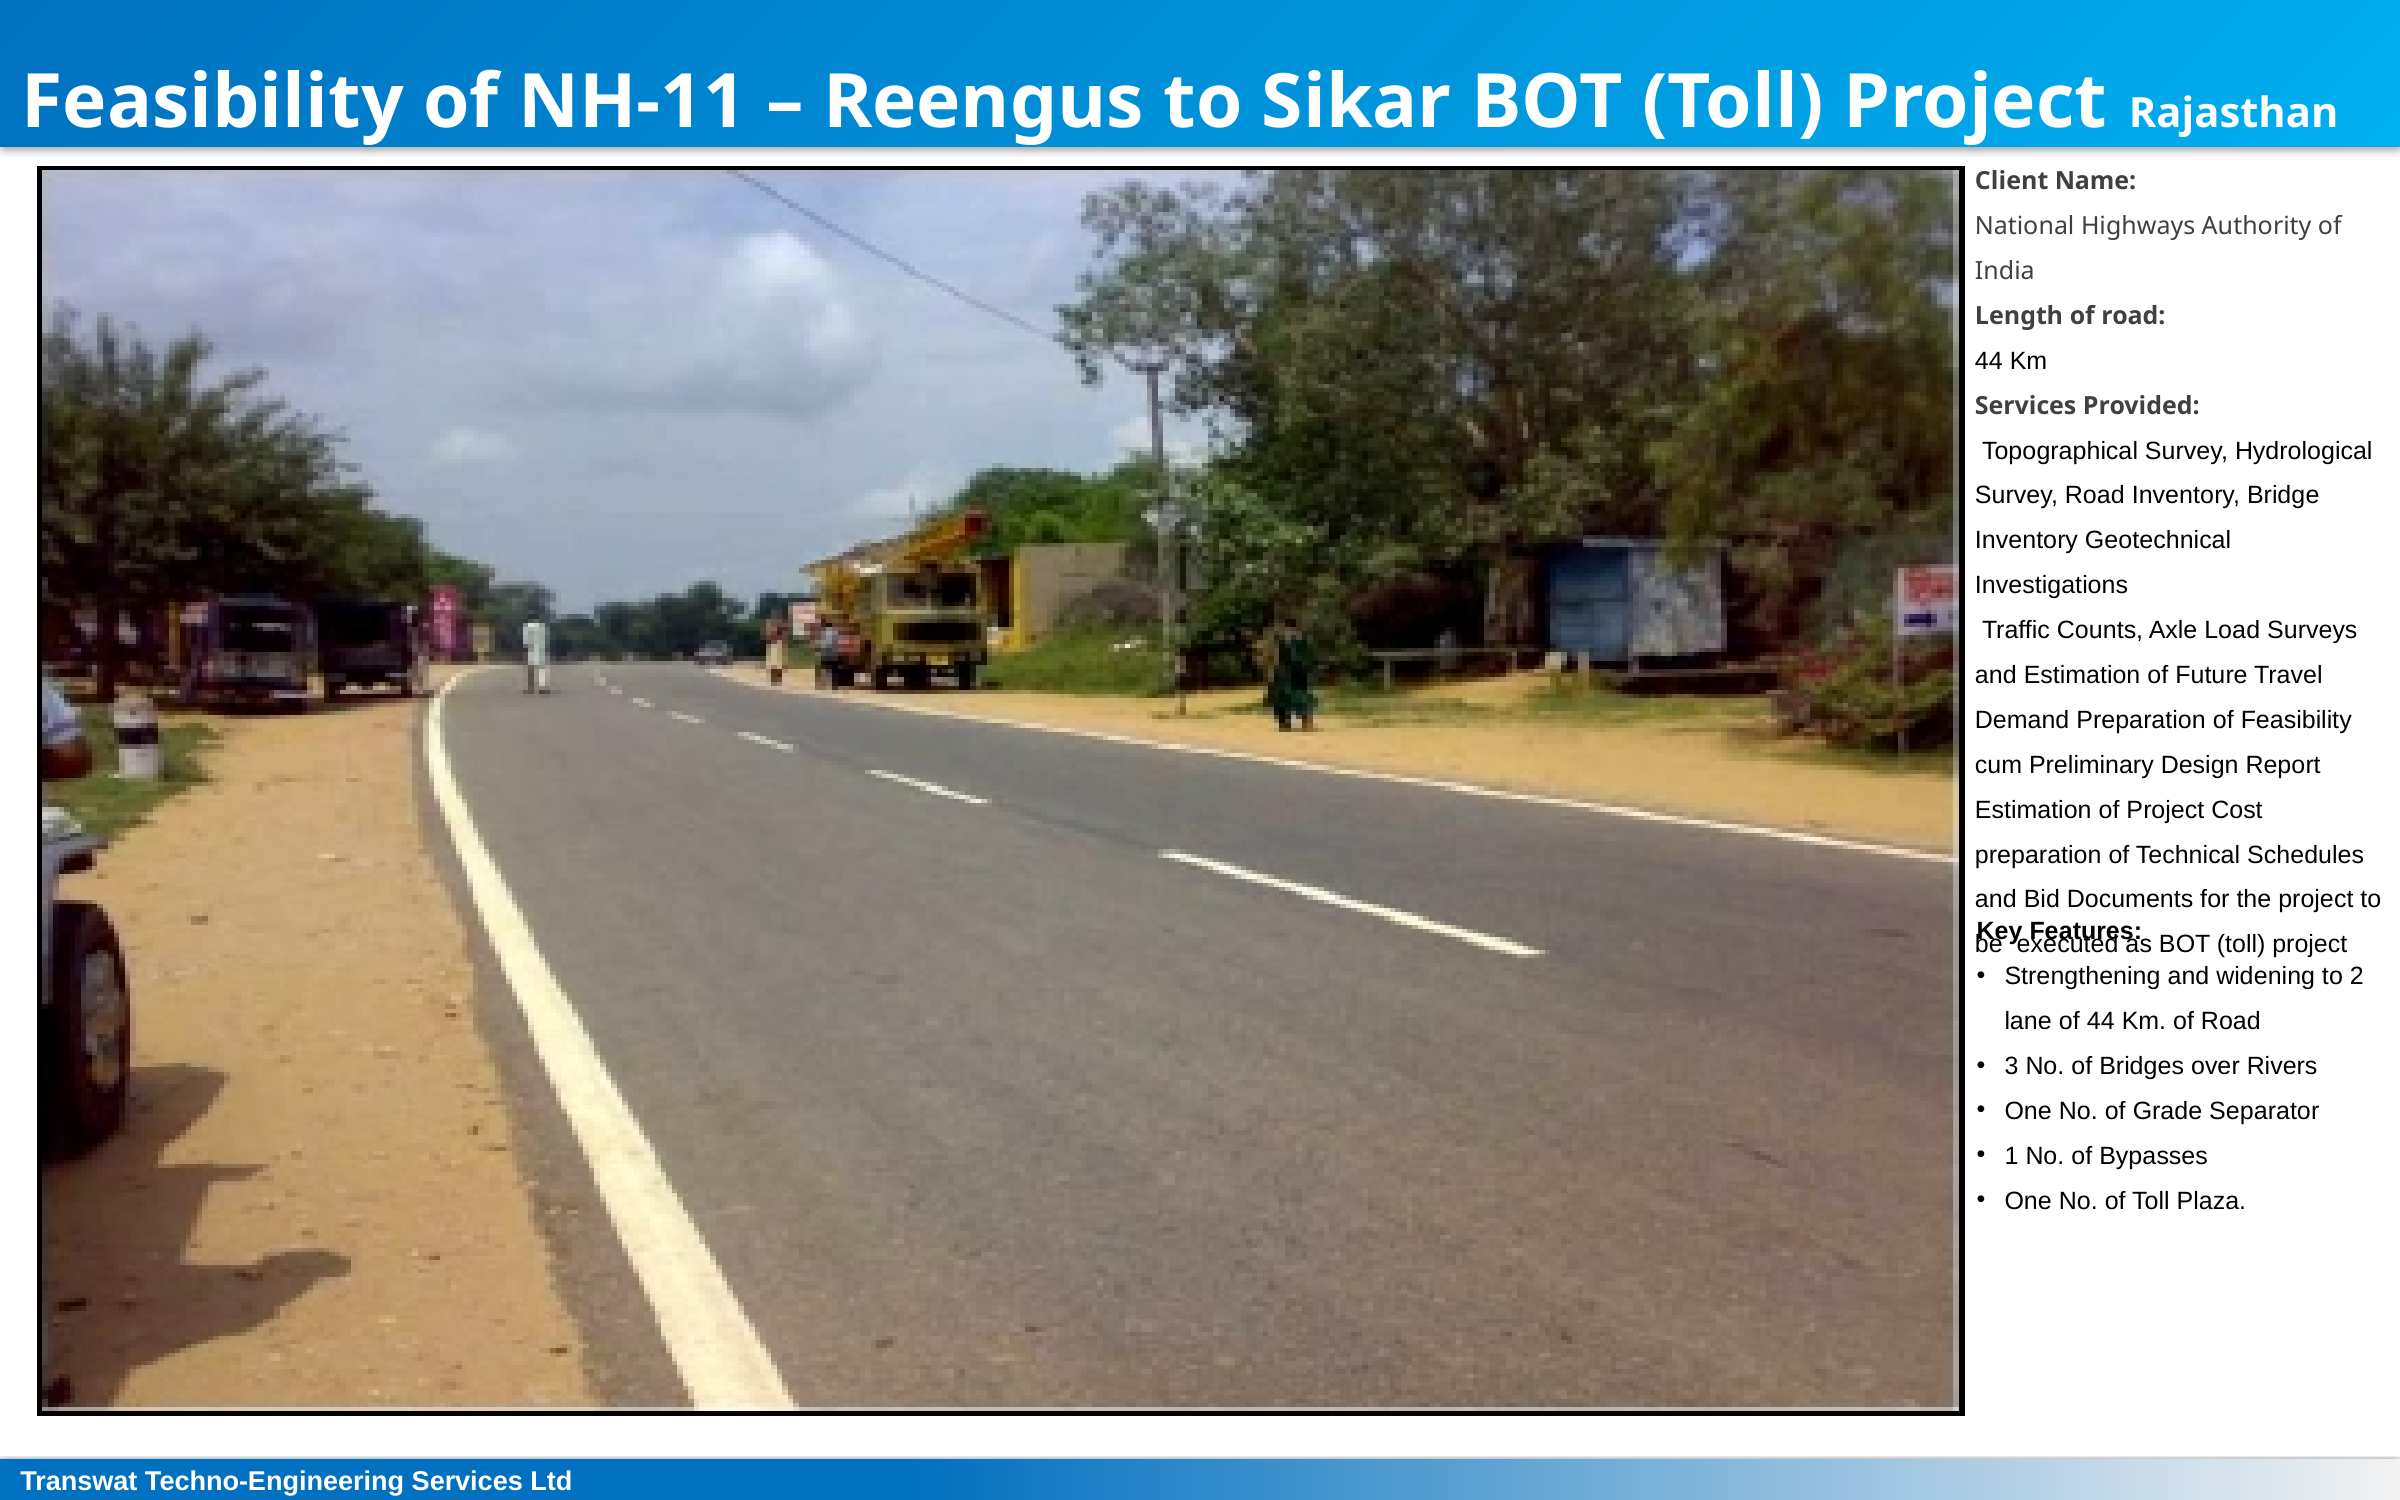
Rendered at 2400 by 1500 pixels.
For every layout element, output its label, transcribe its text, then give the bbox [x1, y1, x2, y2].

text_box Key Features: Strengthening and widening to 2 lane of 44 Km. of Road 3 No. of Bridges over Rivers One No. of Grade Separator 1 No. of Bypasses One No. of Toll Plaza. [1976, 899, 2395, 1215]
text_box Transwat Techno-Engineering Services Ltd [0, 1455, 587, 1500]
text_box Feasibility of NH-11 – Reengus to Sikar BOT (Toll) Project Rajasthan [0, 0, 2400, 147]
picture [37, 162, 1965, 1416]
text_box [587, 1458, 2400, 1500]
text_box Client Name: National Highways Authority of India Length of road: 44 Km Services Provided: Topographical Survey, Hydrological Survey, Road Inventory, Bridge Inventory Geotechnical Investigations Traffic Counts, Axle Load Surveys and Estimation of Future Travel Demand Preparation of Feasibility cum Preliminary Design Report Estimation of Project Cost preparation of Technical Schedules and Bid Documents for the project to be executed as BOT (toll) project [1974, 149, 2391, 958]
